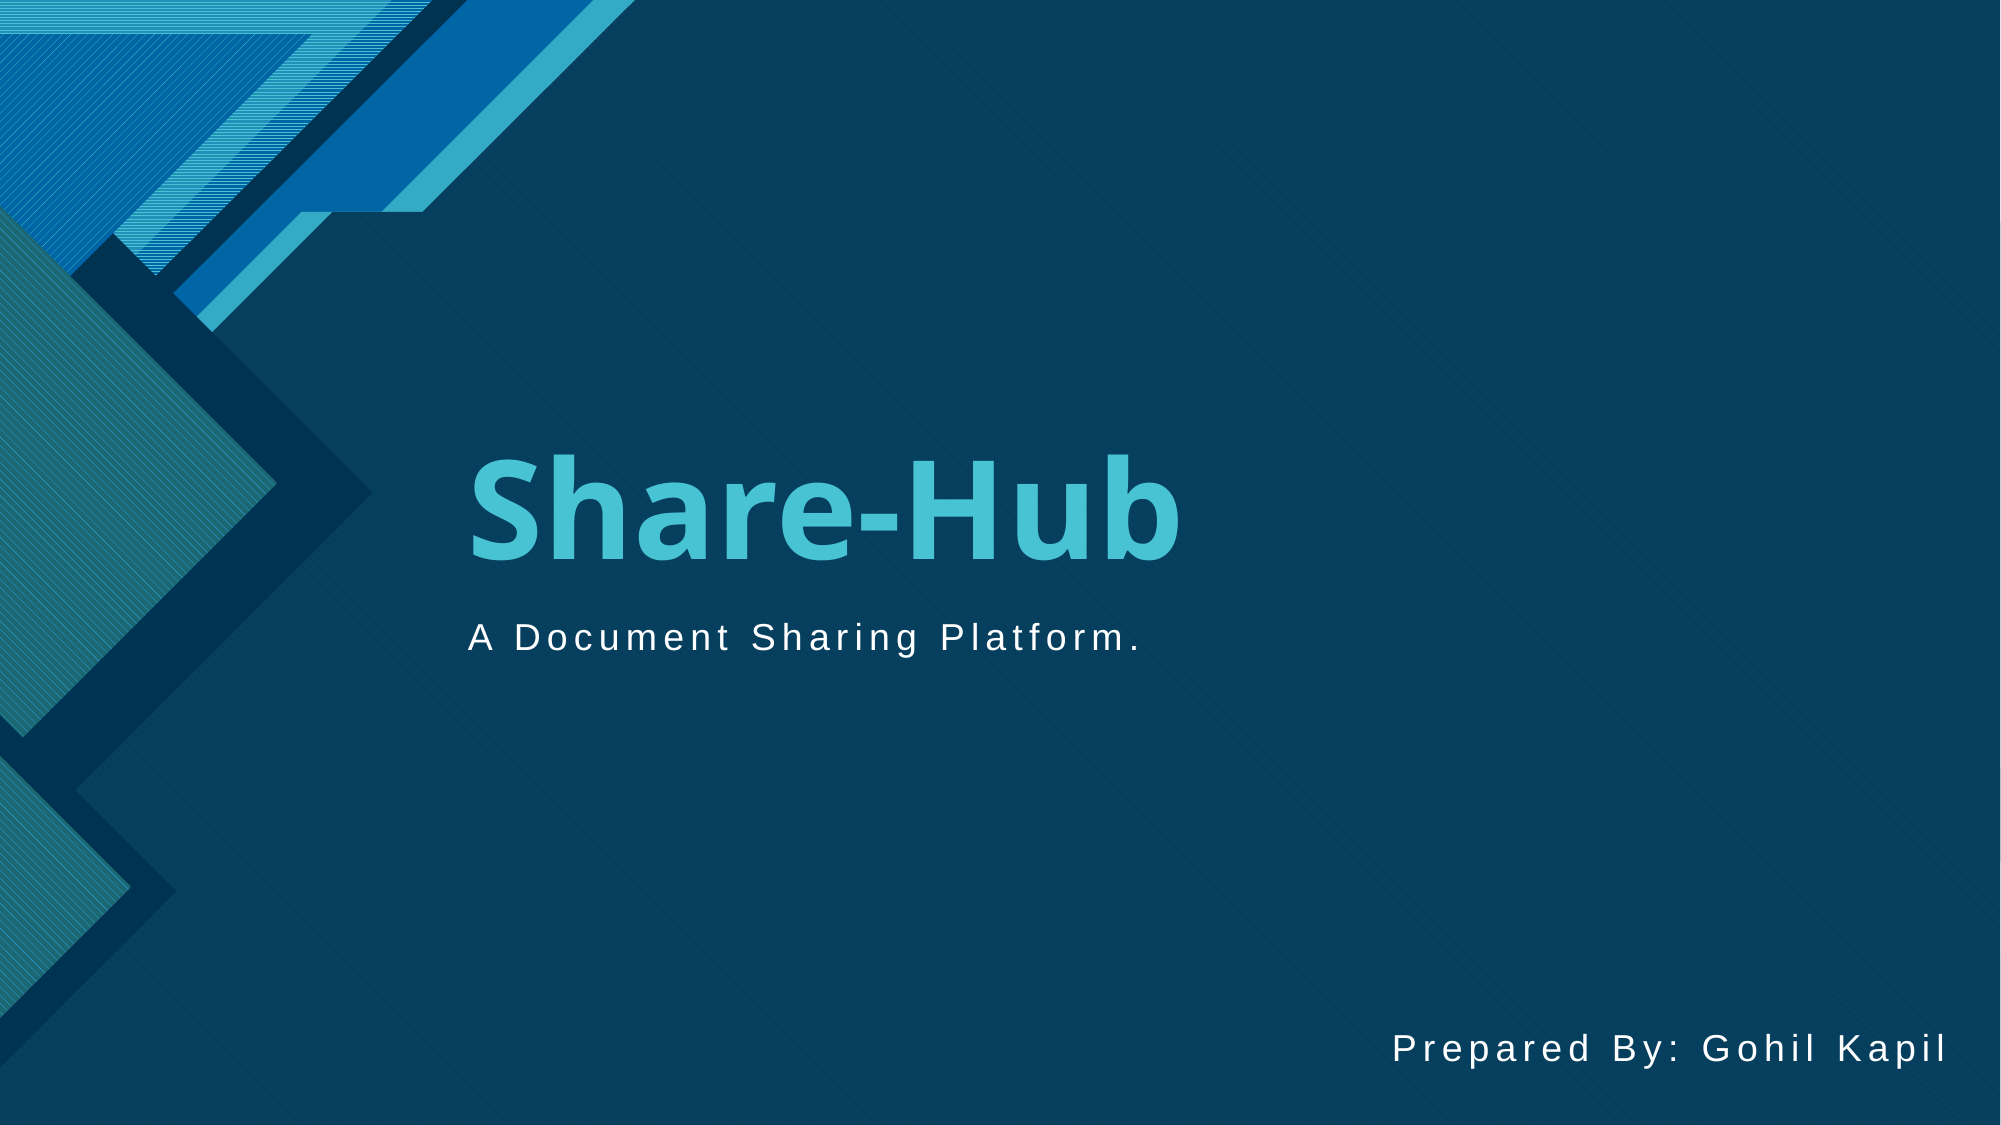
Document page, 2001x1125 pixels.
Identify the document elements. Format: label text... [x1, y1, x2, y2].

subtitle A Document Sharing Platform. [453, 610, 1614, 753]
title Share-Hub [453, 393, 1614, 597]
text_box Prepared By: Gohil Kapil [1376, 1021, 2000, 1125]
